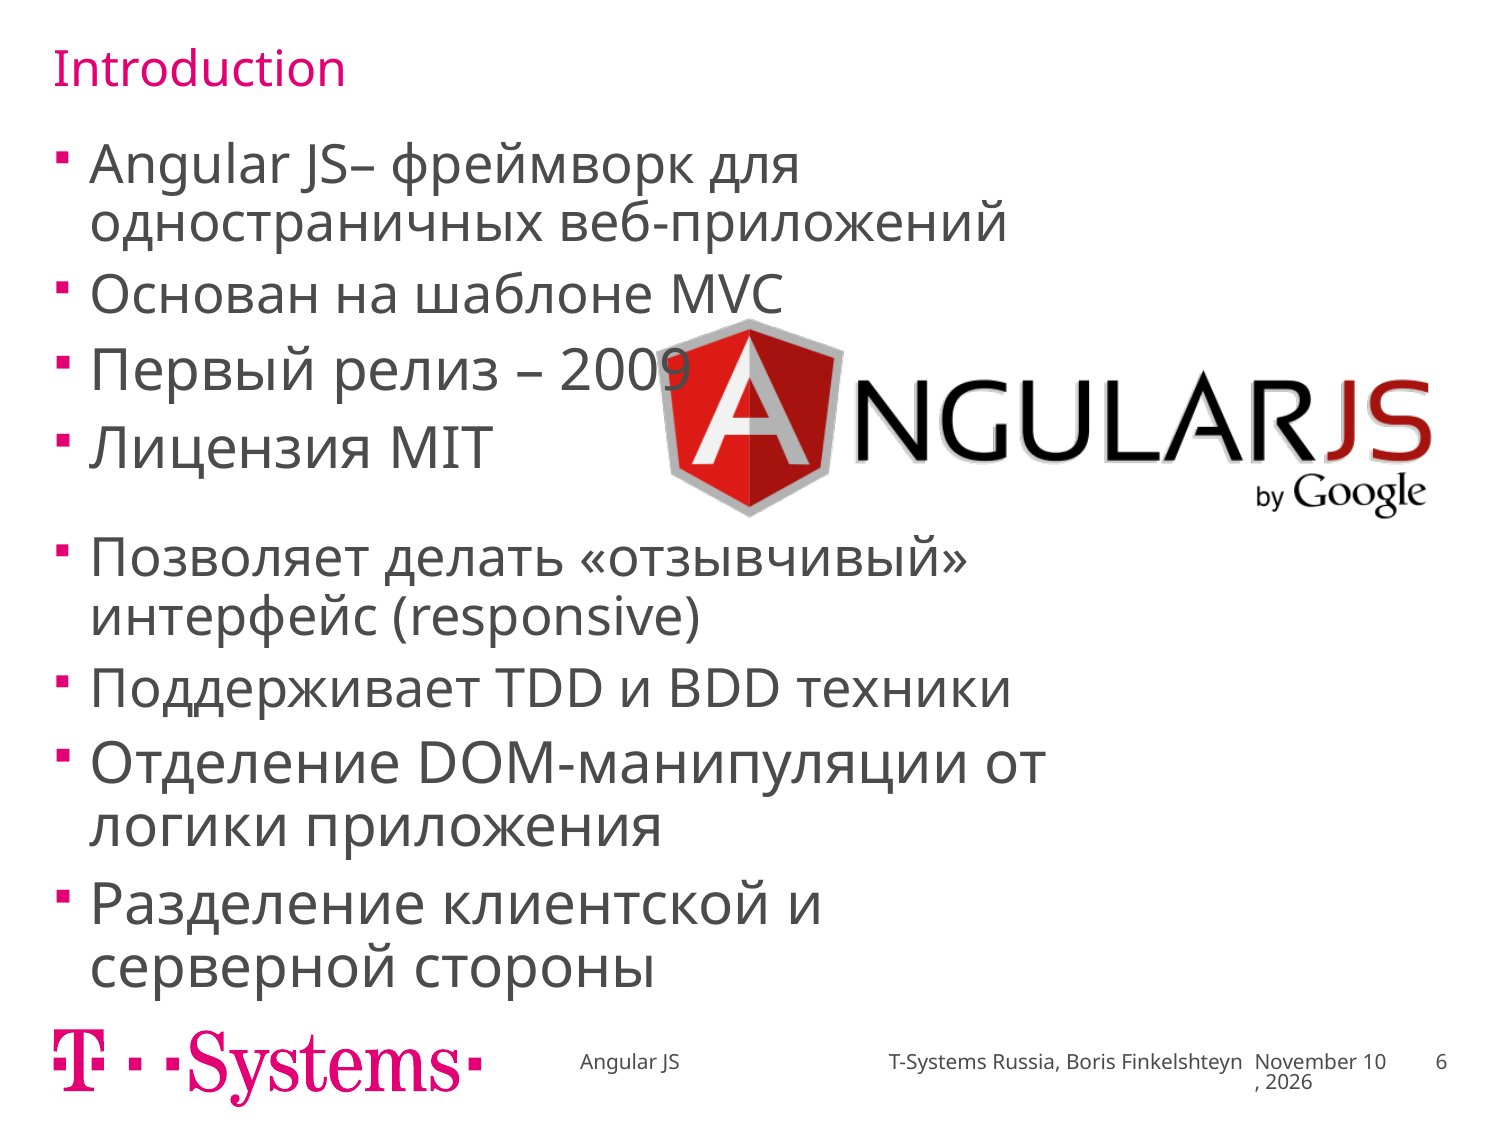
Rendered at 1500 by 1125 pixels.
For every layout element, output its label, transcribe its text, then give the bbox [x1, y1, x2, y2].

title Introduction [53, 43, 1447, 132]
picture [652, 314, 1435, 523]
text_box Angular JS– фреймворк для одностраничных веб-приложений Основан на шаблоне MVC Первый релиз – 2009 Лицензия MIT [53, 108, 1117, 523]
footer Angular JS T-Systems Russia, Boris Finkelshteyn [567, 1038, 1244, 1087]
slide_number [1254, 1038, 1389, 1087]
text_box Позволяет делать «отзывчивый» интерфейс (responsive) Поддерживает TDD и BDD техники Отделение DOM-манипуляции от логики приложения Разделение клиентской и серверной стороны [53, 523, 1117, 965]
slide_number 6 [1399, 1038, 1448, 1087]
